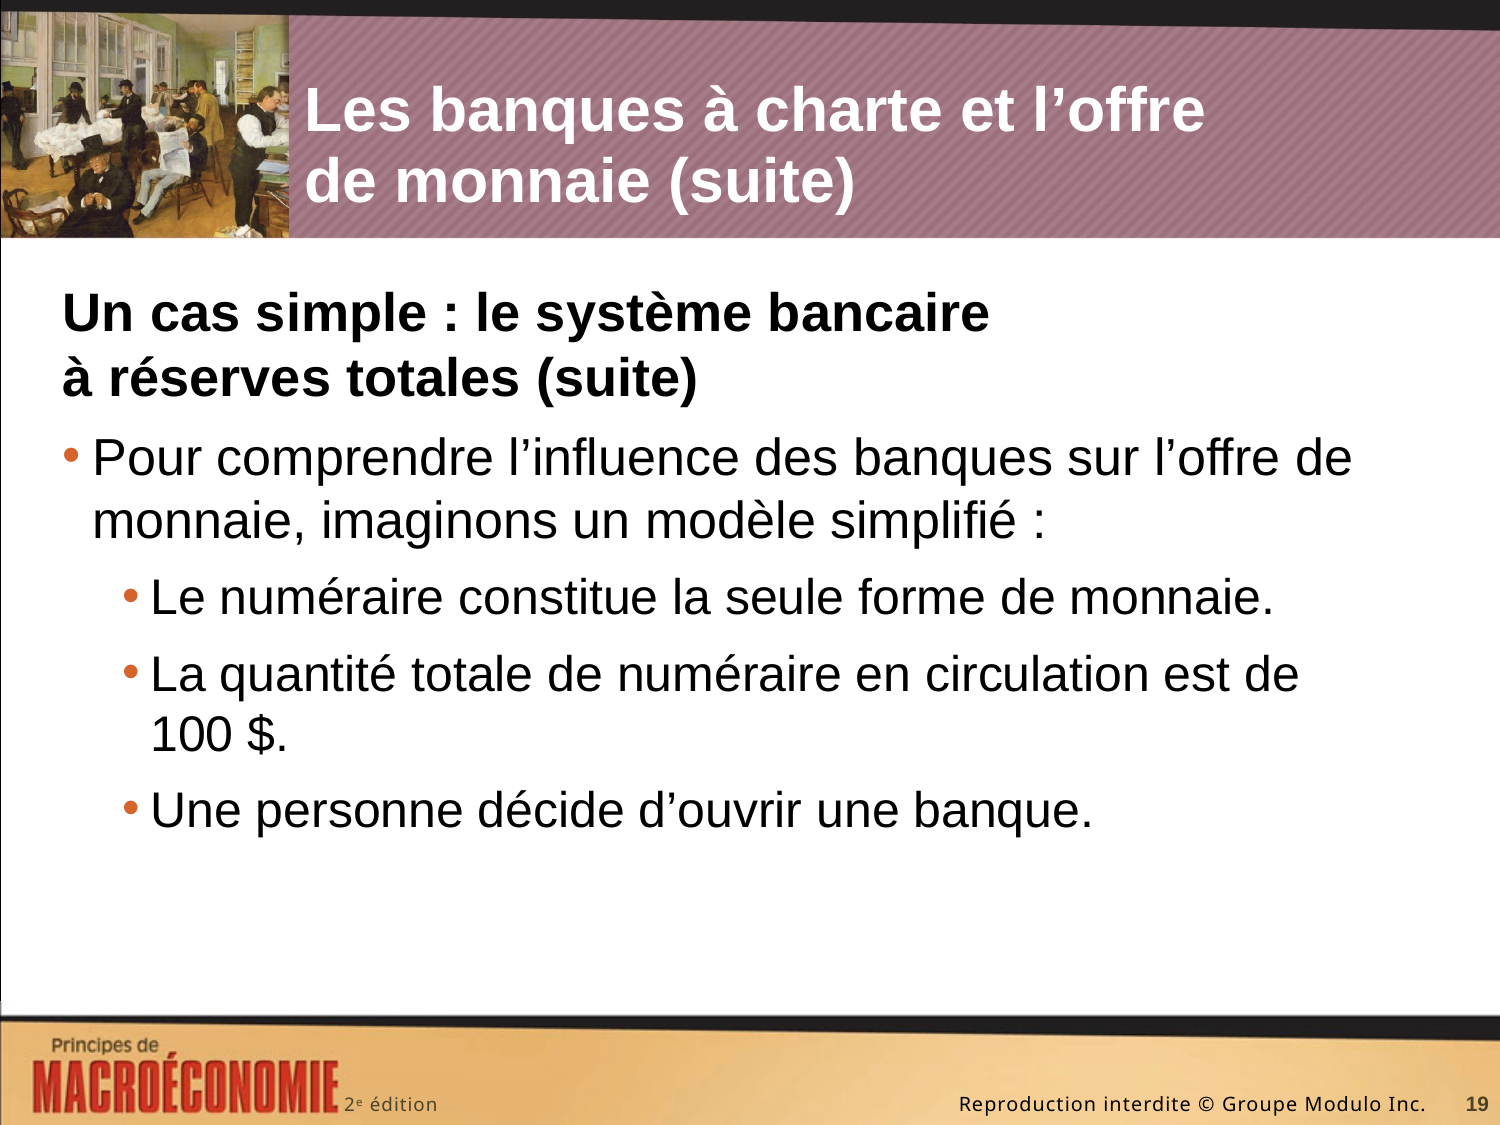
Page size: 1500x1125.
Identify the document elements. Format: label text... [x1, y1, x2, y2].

list Un cas simple : le système bancaire à réserves totales (suite) Pour comprendre l’influence des banques sur l’offre de monnaie, imaginons un modèle simplifié : Le numéraire constitue la seule forme de monnaie. La quantité totale de numéraire en circulation est de 100 $. Une personne décide d’ouvrir une banque. [17, 269, 1459, 1000]
title Les banques à charte et l’offre de monnaie (suite) [304, 32, 1431, 223]
slide_number 19 [1417, 1070, 1489, 1125]
picture [0, 0, 1500, 1125]
picture [1412, 1102, 1417, 1110]
